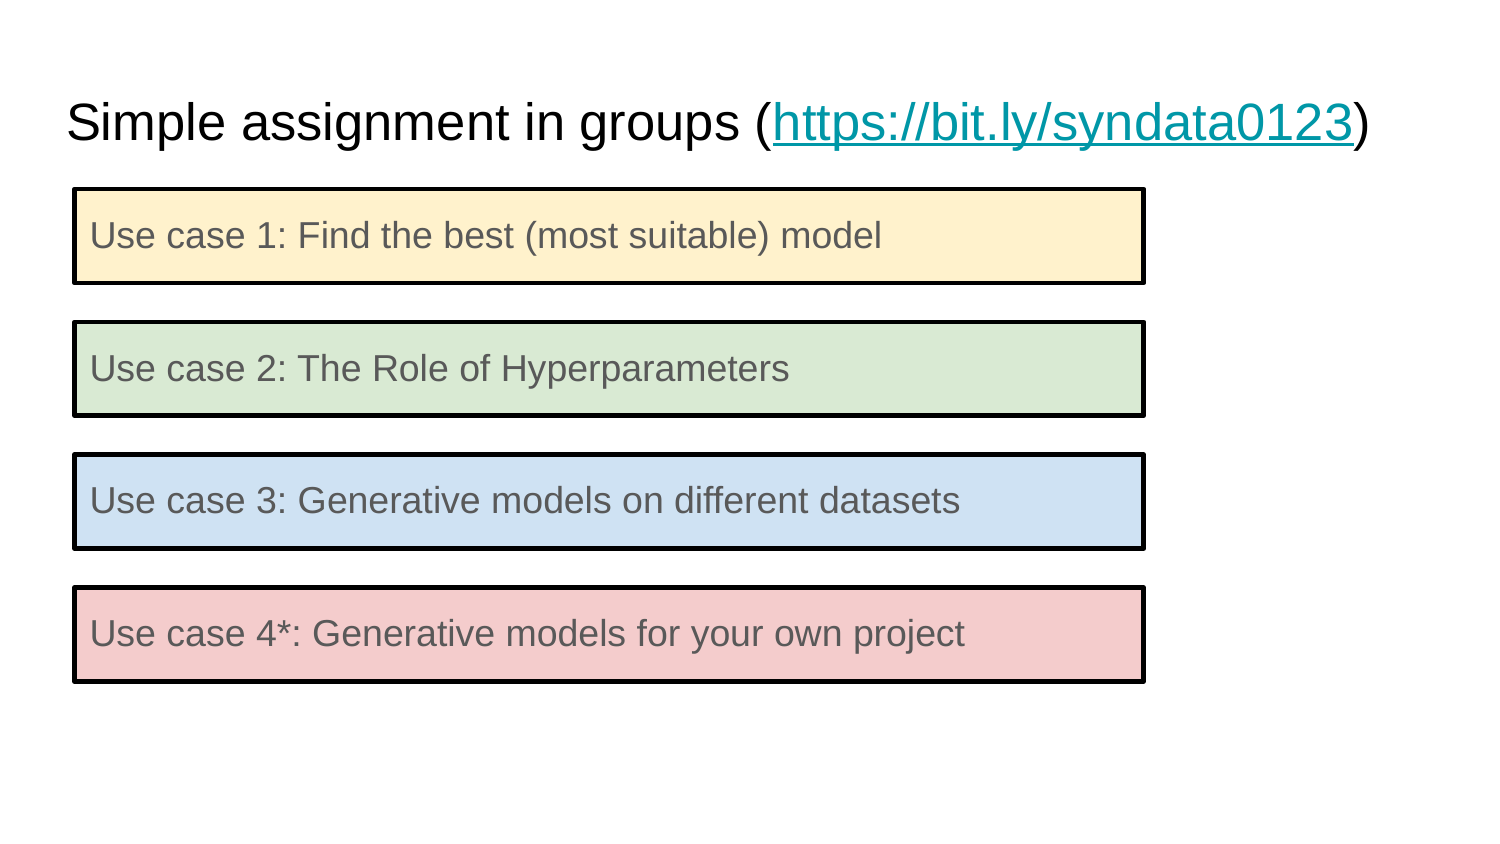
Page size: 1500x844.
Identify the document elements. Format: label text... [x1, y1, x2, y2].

list Use case 4*: Generative models for your own project [74, 587, 1144, 682]
title Simple assignment in groups (https://bit.ly/syndata0123) [51, 72, 1449, 167]
list Use case 2: The Role of Hyperparameters [74, 321, 1144, 416]
list Use case 1: Find the best (most suitable) model [74, 189, 1144, 283]
list Use case 3: Generative models on different datasets [74, 454, 1144, 549]
